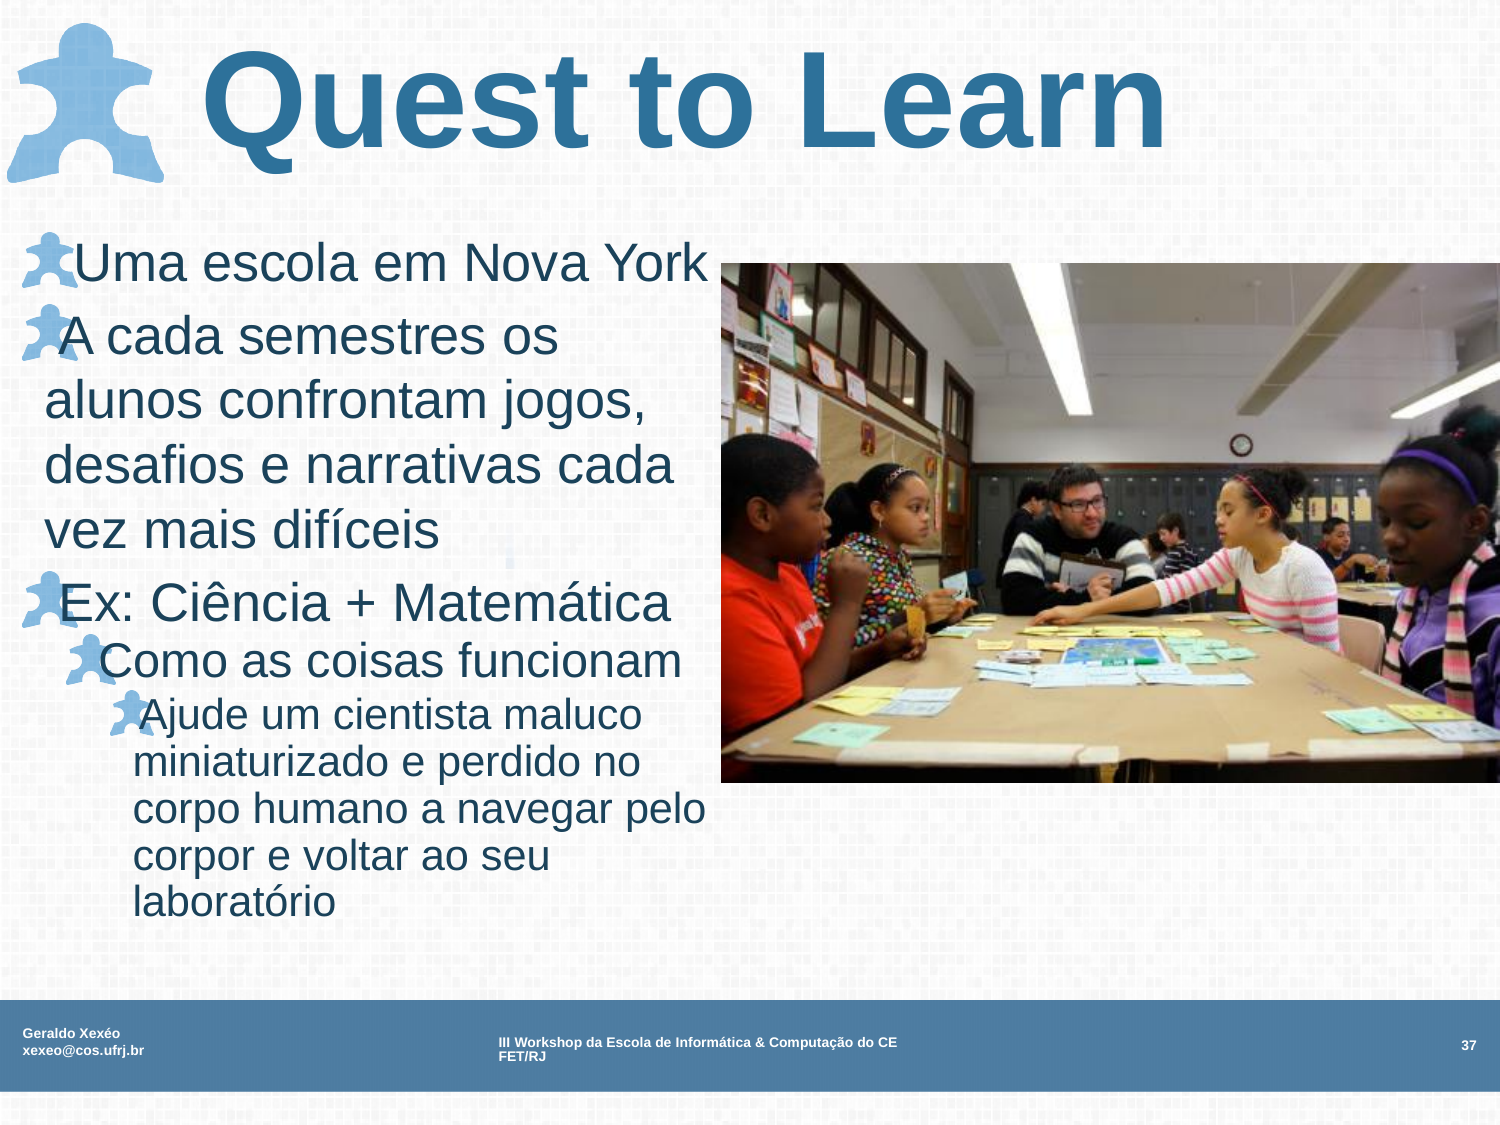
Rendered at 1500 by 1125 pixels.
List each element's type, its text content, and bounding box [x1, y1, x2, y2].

list Uma escola em Nova York A cada semestres os alunos confrontam jogos, desafios e narrativas cada vez mais difíceis Ex: Ciência + Matemática Como as coisas funcionam Ajude um cientista maluco miniaturizado e perdido no corpo humano a navegar pelo corpor e voltar ao seu laboratório [7, 220, 735, 976]
slide_number Geraldo Xexéo xexeo@cos.ufrj.br [7, 1017, 203, 1066]
title Quest to Learn [185, 11, 1481, 195]
slide_number 37 [1297, 1021, 1492, 1069]
footer III Workshop da Escola de Informática & Computação do CEFET/RJ [483, 1017, 919, 1066]
picture [0, 0, 1500, 1125]
